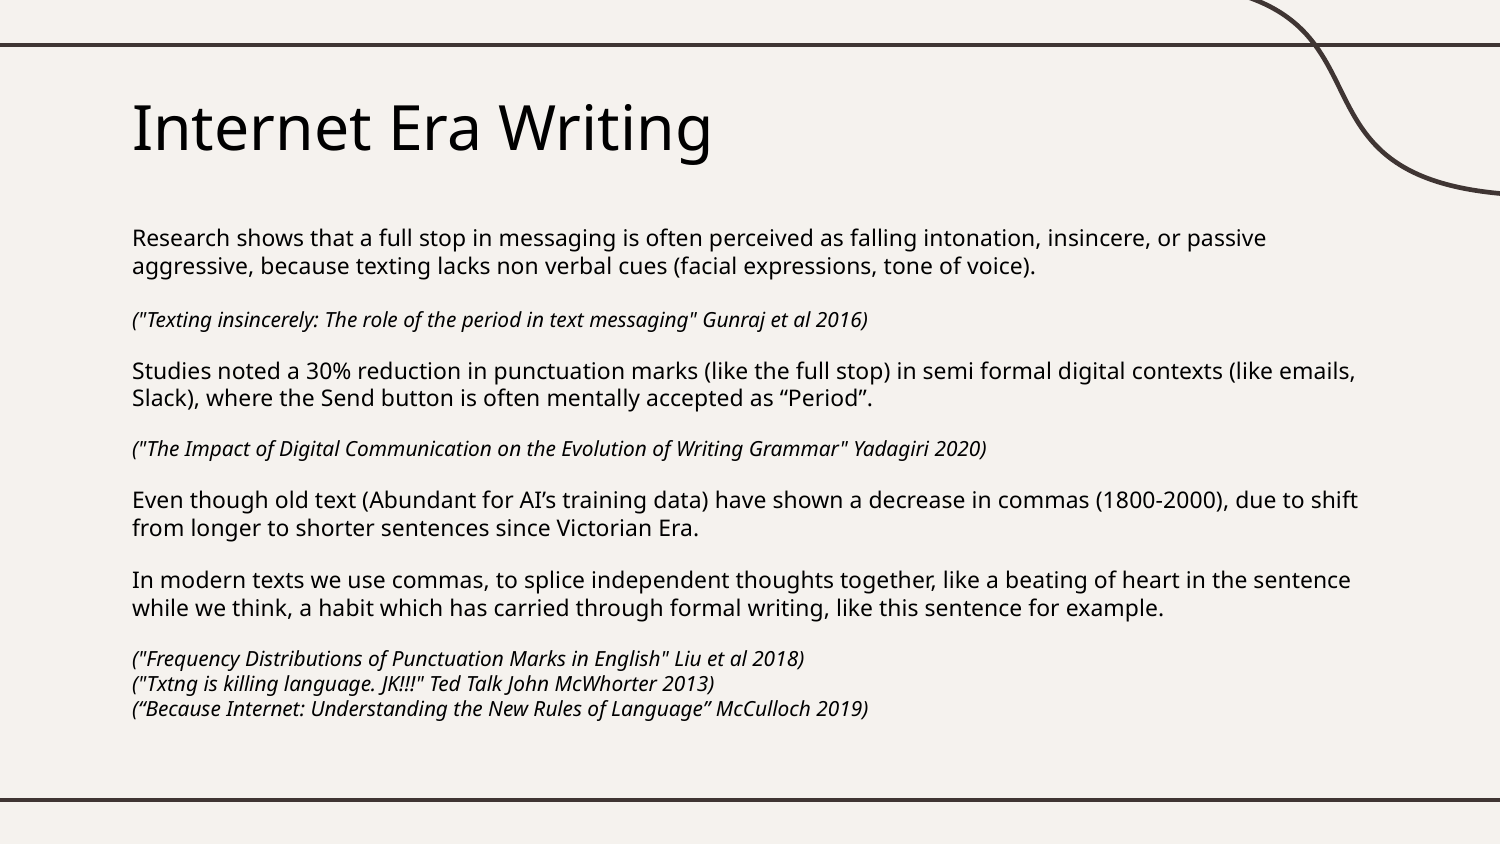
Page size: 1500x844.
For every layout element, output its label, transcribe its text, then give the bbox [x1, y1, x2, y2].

title Internet Era Writing [116, 72, 890, 167]
list Research shows that a full stop in messaging is often perceived as falling intonation, insincere, or passive aggressive, because texting lacks non verbal cues (facial expressions, tone of voice). ("Texting insincerely: The role of the period in text messaging" Gunraj et al 2016) Studies noted a 30% reduction in punctuation marks (like the full stop) in semi formal digital contexts (like emails, Slack), where the Send button is often mentally accepted as “Period”. ("The Impact of Digital Communication on the Evolution of Writing Grammar" Yadagiri 2020) Even though old text (Abundant for AI’s training data) have shown a decrease in commas (1800-2000), due to shift from longer to shorter sentences since Victorian Era. In modern texts we use commas, to splice independent thoughts together, like a beating of heart in the sentence while we think, a habit which has carried through formal writing, like this sentence for example. ("Frequency Distributions of Punctuation Marks in English" Liu et al 2018) ("Txtng is killing language. JK!!!" Ted Talk John McWhorter 2013) (“Because Internet: Understanding the New Rules of Language” McCulloch 2019) [116, 208, 1383, 750]
